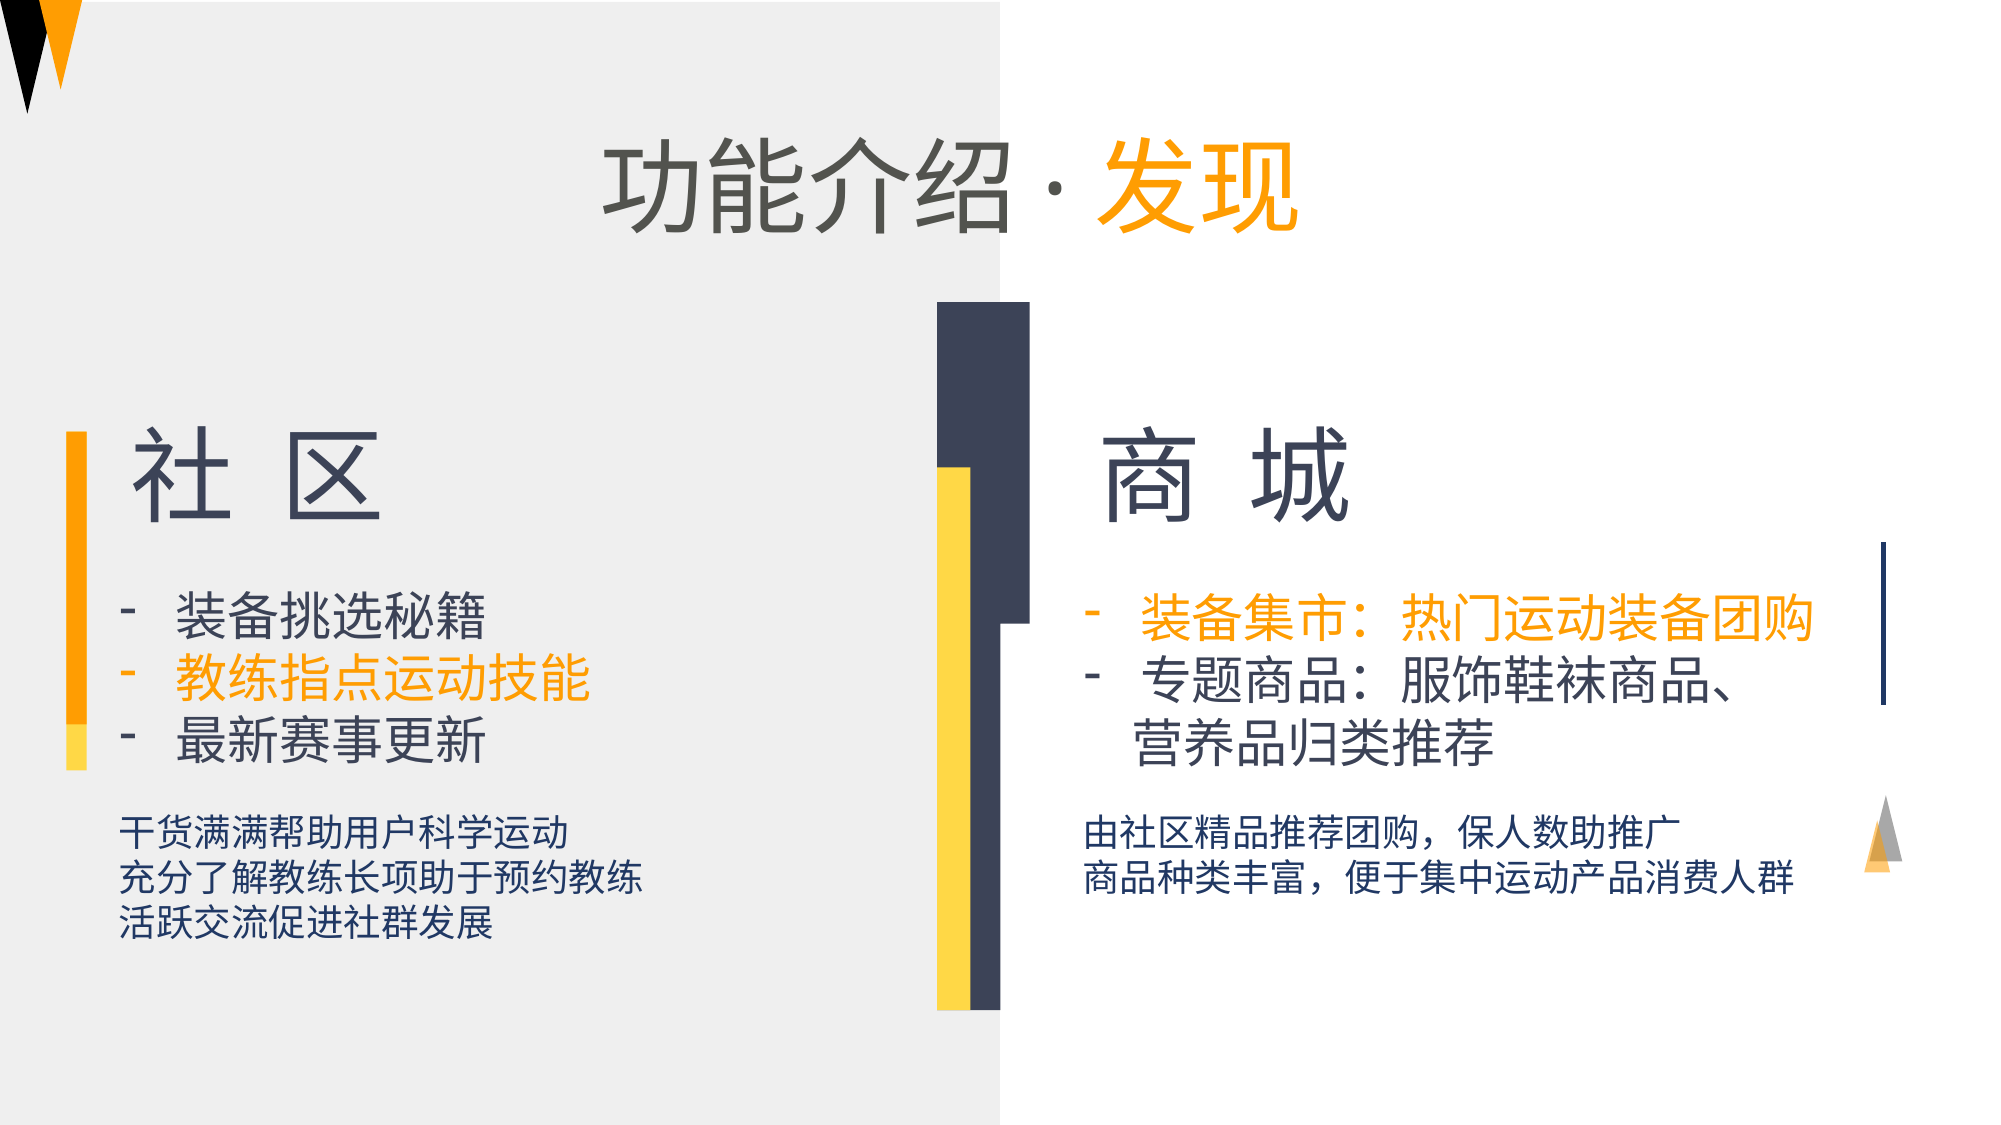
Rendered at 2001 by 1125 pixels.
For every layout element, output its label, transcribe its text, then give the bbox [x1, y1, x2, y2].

text_box 装备集市：热门运动装备团购 专题商品：服饰鞋袜商品、 营养品归类推荐 [1068, 577, 1831, 781]
text_box 社 区 [115, 403, 418, 543]
text_box 干货满满帮助用户科学运动 充分了解教练长项助于预约教练 活跃交流促进社群发展 [104, 801, 752, 951]
text_box 由社区精品推荐团购，保人数助推广 商品种类丰富，便于集中运动产品消费人群 [1067, 801, 1824, 906]
text_box 装备挑选秘籍 教练指点运动技能 最新赛事更新 [104, 575, 607, 778]
text_box [0, 1, 1001, 1125]
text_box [1864, 795, 1903, 873]
text_box 商 城 [1082, 403, 1385, 543]
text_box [937, 302, 1030, 1011]
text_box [0, 0, 83, 114]
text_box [66, 431, 87, 771]
text_box 功能介绍·发现 [585, 113, 1473, 254]
